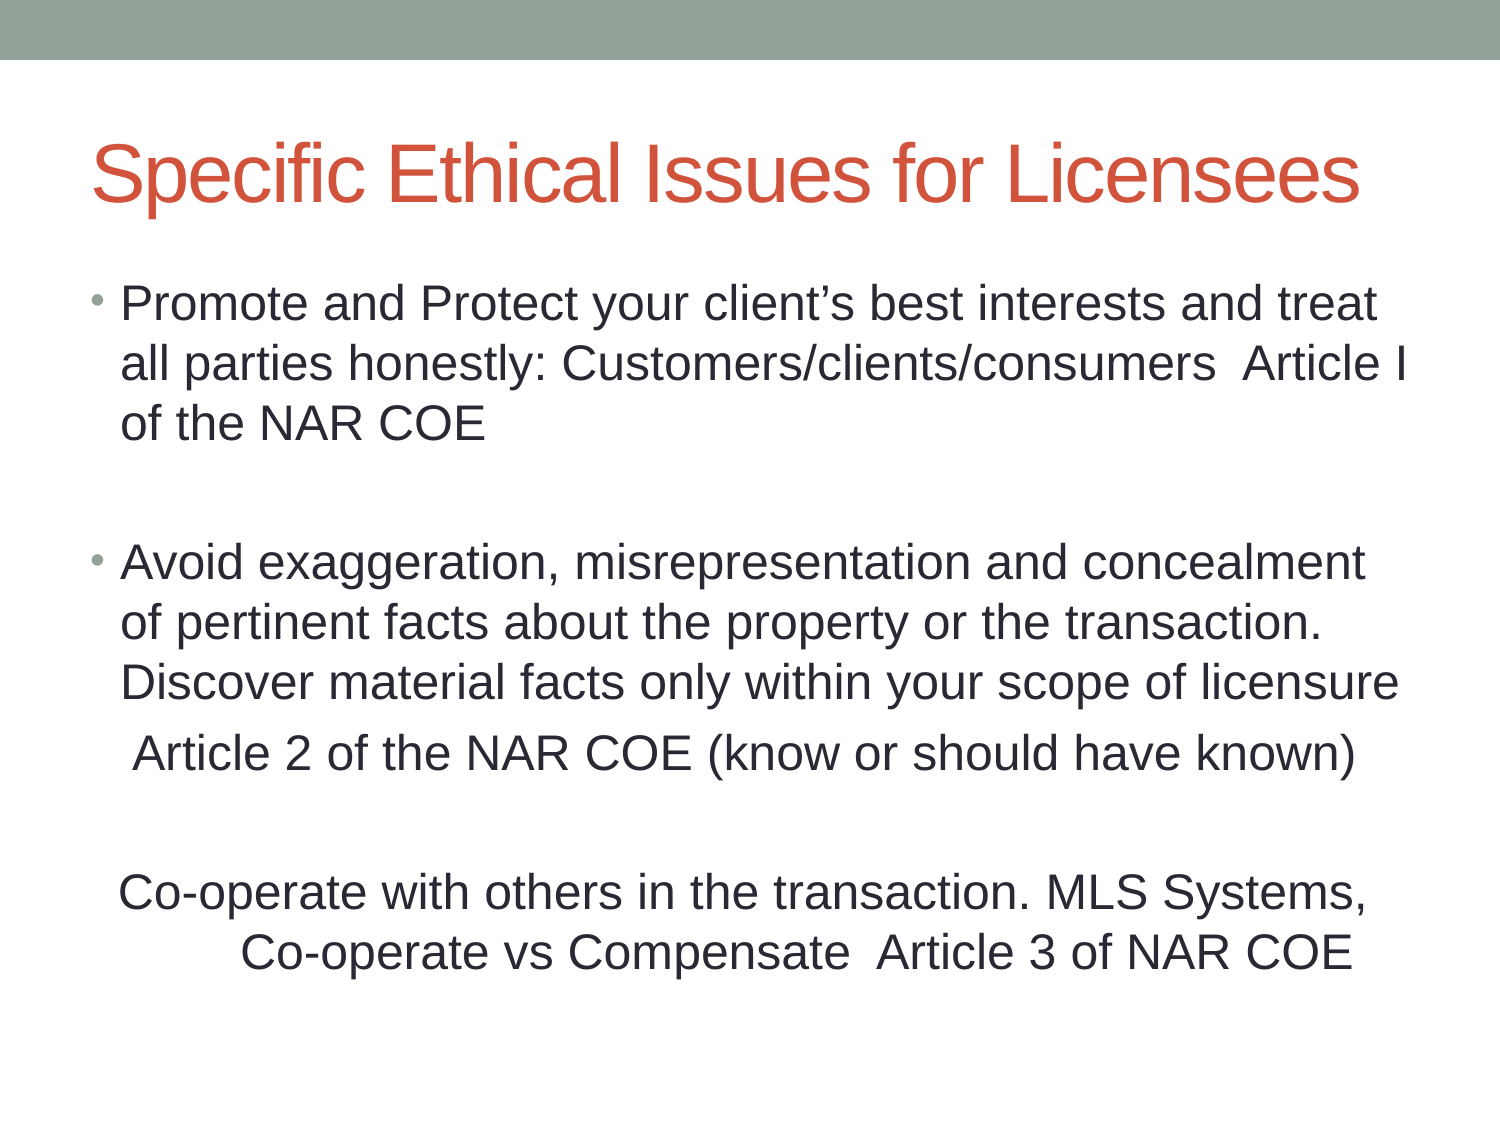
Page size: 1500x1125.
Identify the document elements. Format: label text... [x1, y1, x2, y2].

list Promote and Protect your client’s best interests and treat all parties honestly: Customers/clients/consumers Article I of the NAR COE Avoid exaggeration, misrepresentation and concealment of pertinent facts about the property or the transaction. Discover material facts only within your scope of licensure Article 2 of the NAR COE (know or should have known) Co-operate with others in the transaction. MLS Systems, Co-operate vs Compensate Article 3 of NAR COE [75, 262, 1425, 1063]
title Specific Ethical Issues for Licensees [75, 87, 1425, 250]
